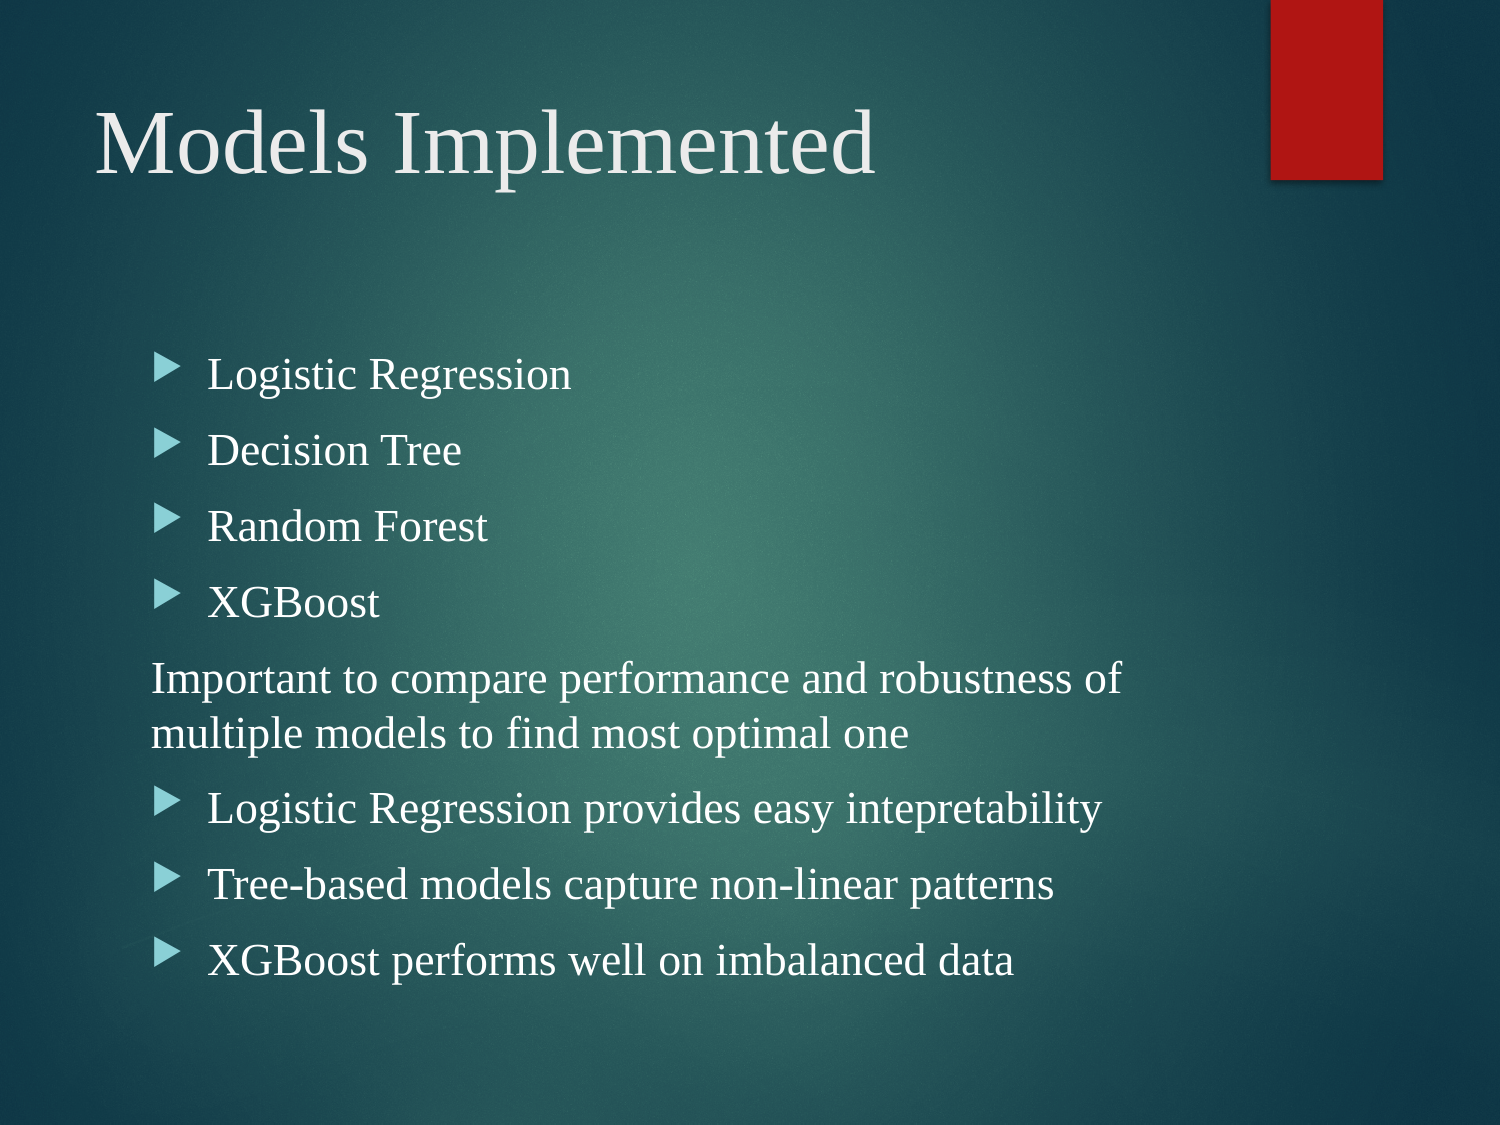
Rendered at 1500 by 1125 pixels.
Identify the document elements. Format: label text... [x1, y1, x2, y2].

list Logistic Regression Decision Tree Random Forest XGBoost Important to compare performance and robustness of multiple models to find most optimal one Logistic Regression provides easy intepretability Tree-based models capture non-linear patterns XGBoost performs well on imbalanced data [135, 336, 1237, 1025]
title Models Implemented [79, 74, 1237, 230]
